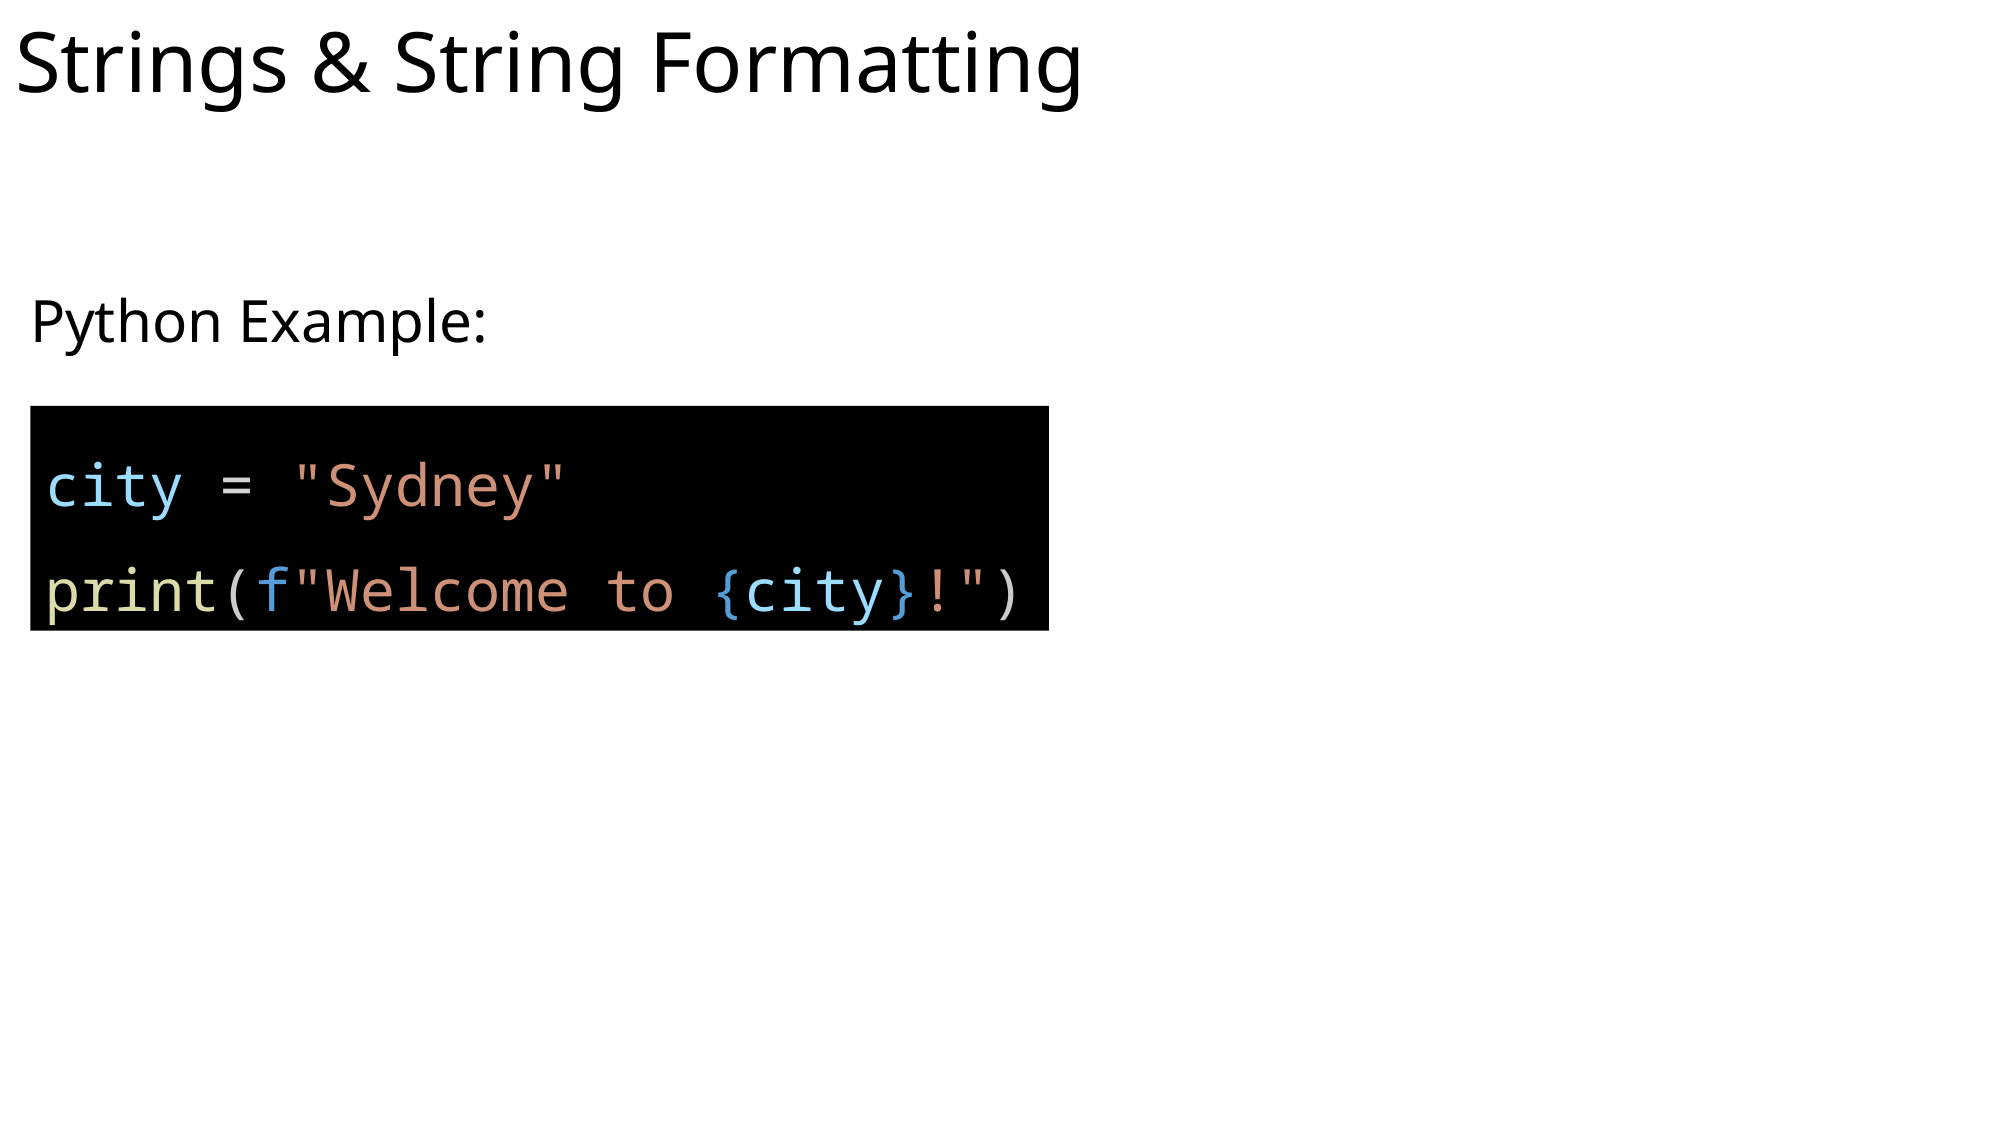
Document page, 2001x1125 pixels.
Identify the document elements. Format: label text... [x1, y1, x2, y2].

title Strings & String Formatting [0, 0, 2000, 119]
text_box city = "Sydney" print(f"Welcome to {city}!") [30, 405, 1049, 631]
text_box Python Example: [15, 242, 1916, 362]
